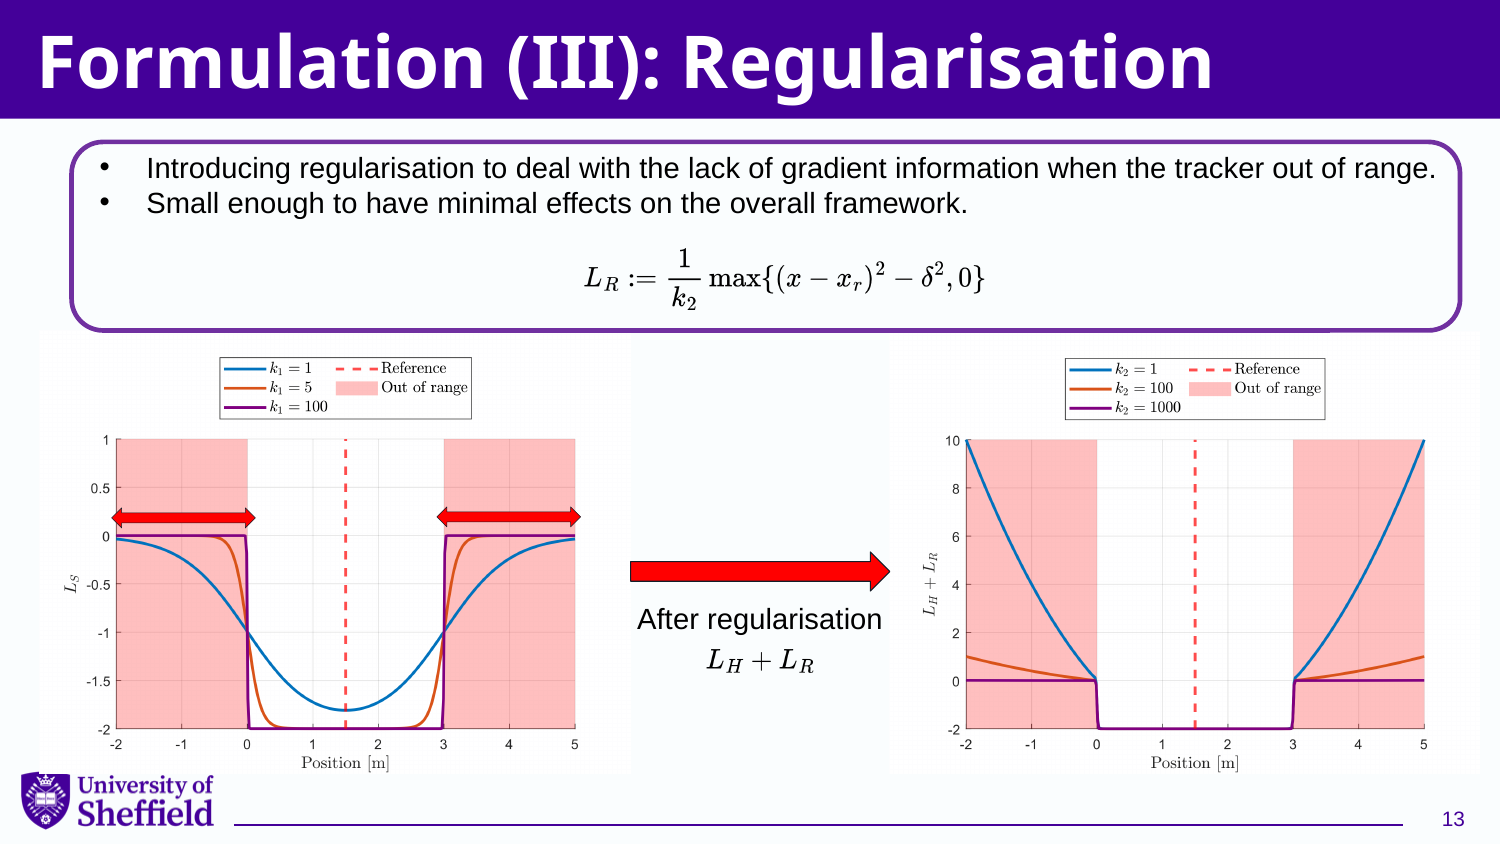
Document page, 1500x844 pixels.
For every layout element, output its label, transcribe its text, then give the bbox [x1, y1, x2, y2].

picture [704, 648, 816, 673]
picture [581, 248, 989, 311]
picture [889, 330, 1481, 774]
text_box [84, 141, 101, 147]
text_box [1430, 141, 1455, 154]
text_box [71, 141, 1461, 331]
text_box [636, 549, 884, 593]
slide_number 13 [1402, 786, 1480, 844]
title Formulation (III): Regularisation [21, 12, 1366, 107]
picture [21, 330, 631, 830]
text_box After regularisation [636, 593, 884, 643]
